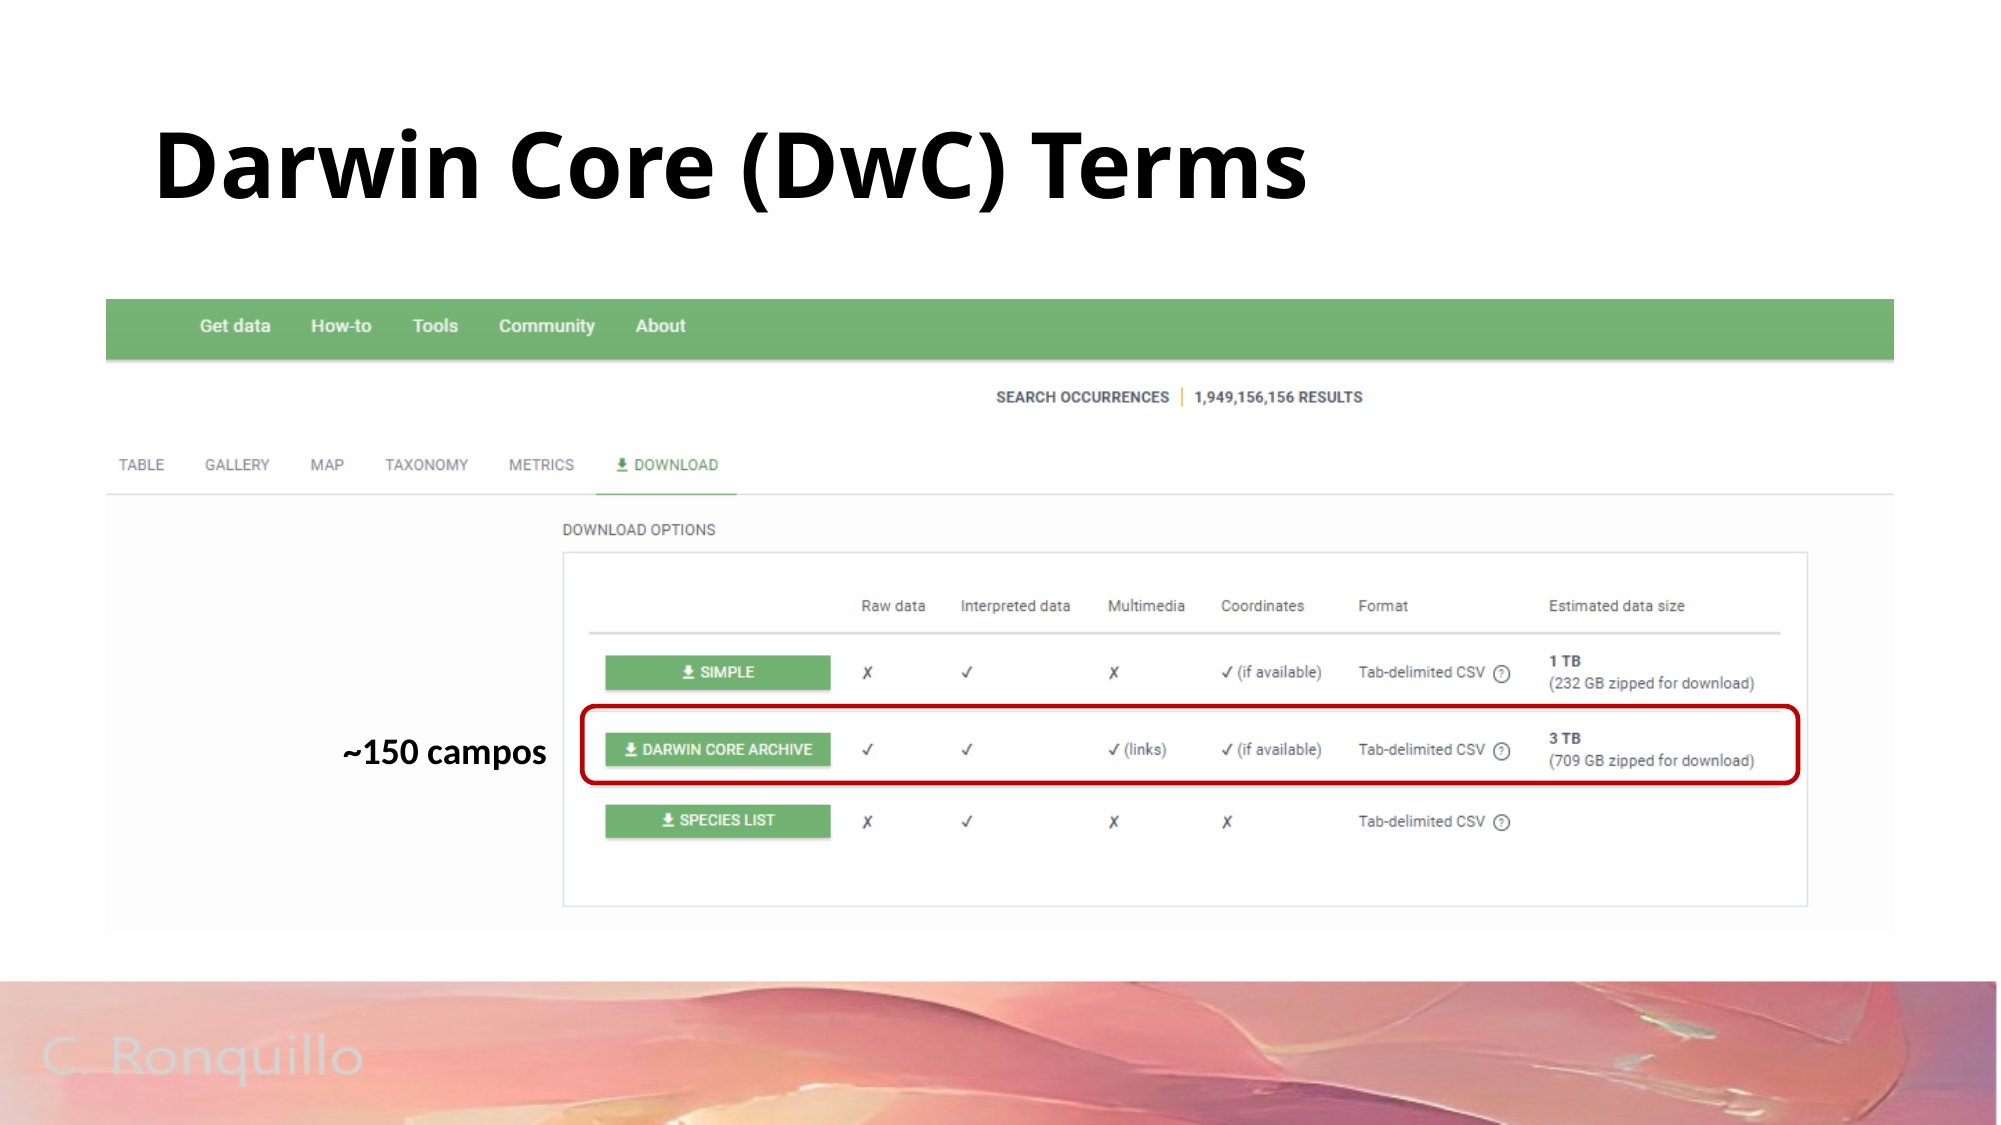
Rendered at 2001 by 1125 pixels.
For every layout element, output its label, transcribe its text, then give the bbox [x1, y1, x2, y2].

table_cell [0, 0, 2000, 1125]
picture [106, 299, 1894, 932]
title Darwin Core (DwC) Terms [137, 59, 1863, 278]
